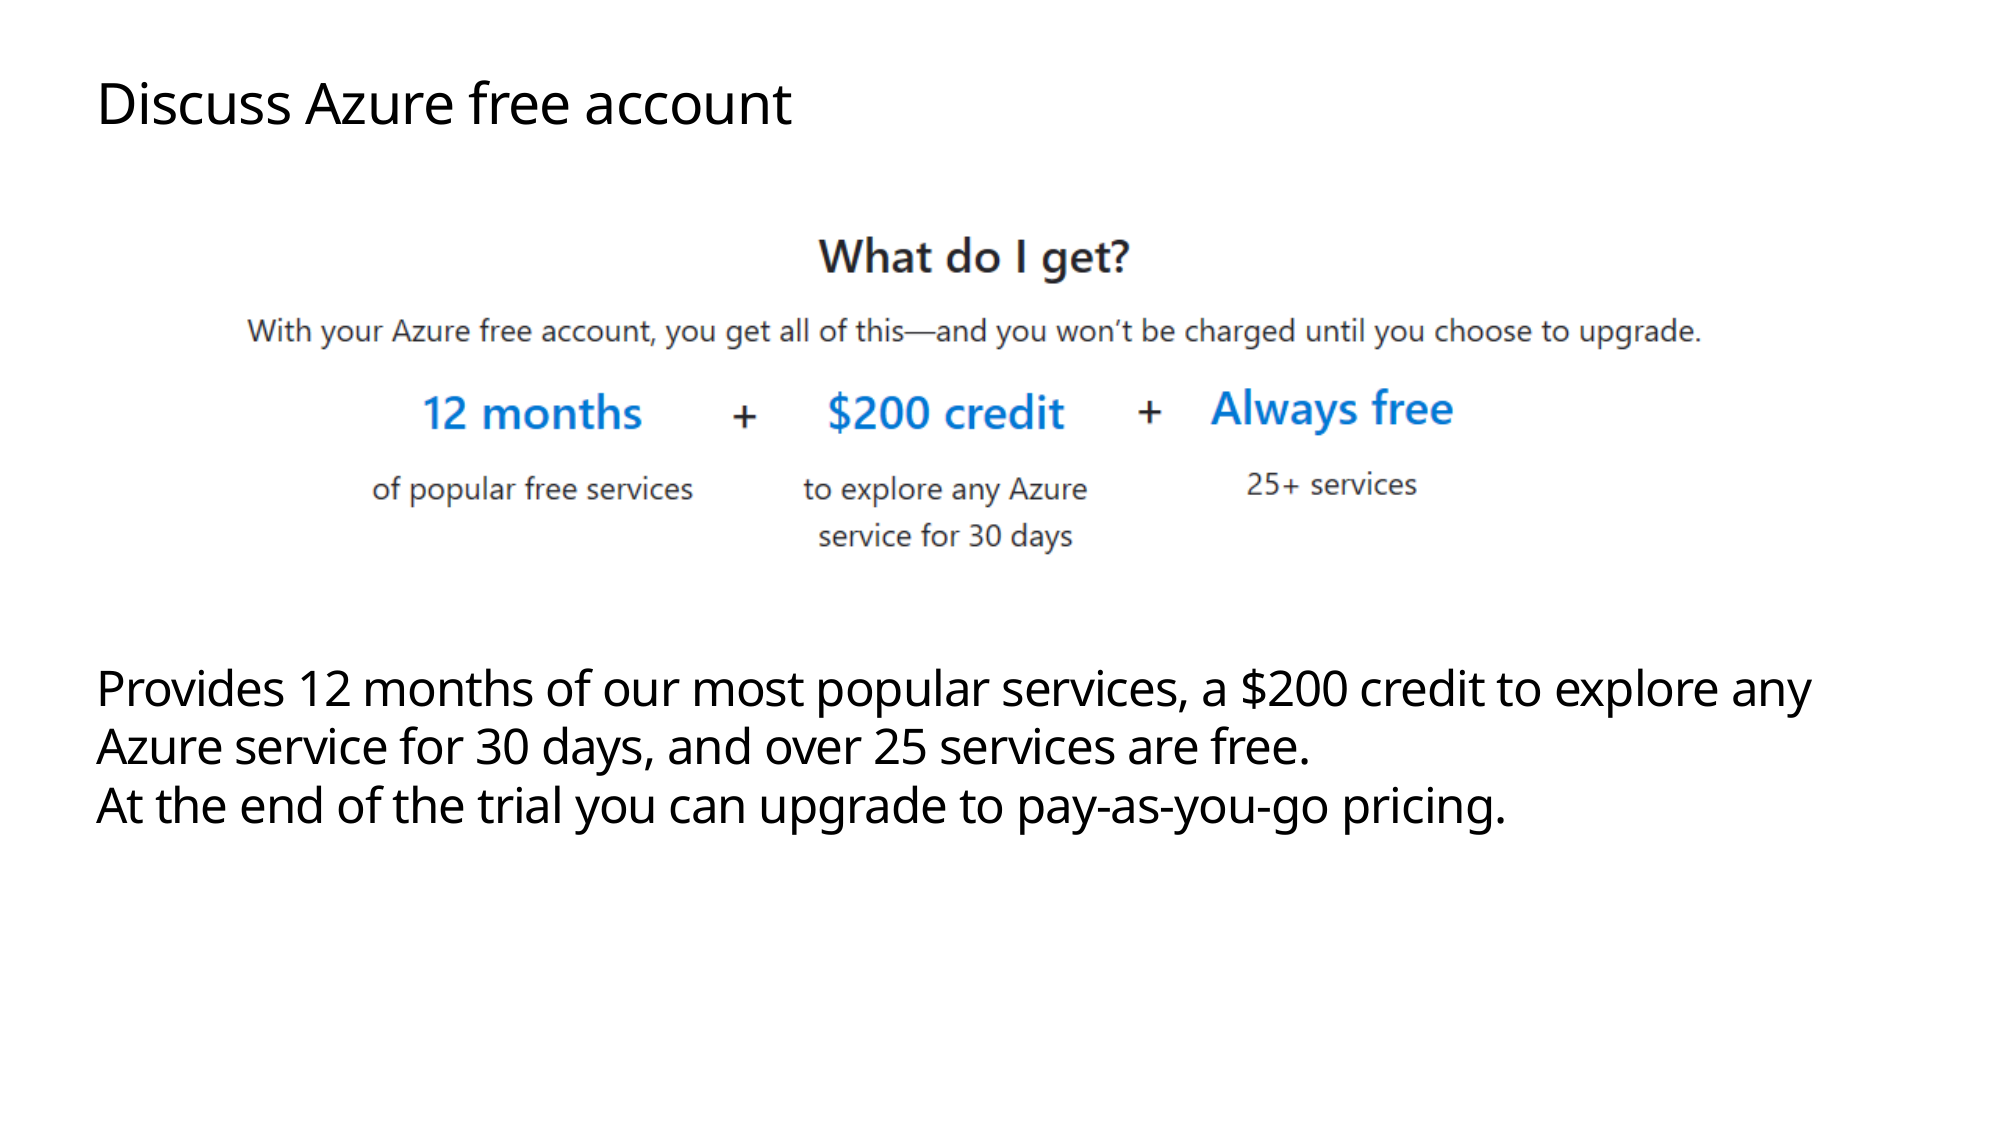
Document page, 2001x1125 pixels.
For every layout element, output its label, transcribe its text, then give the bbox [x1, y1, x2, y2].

picture [229, 203, 1718, 592]
title Discuss Azure free account [96, 75, 1904, 166]
list Provides 12 months of our most popular services, a $200 credit to explore any Azure service for 30 days, and over 25 services are free. At the end of the trial you can upgrade to pay-as-you-go pricing. [96, 656, 1904, 884]
